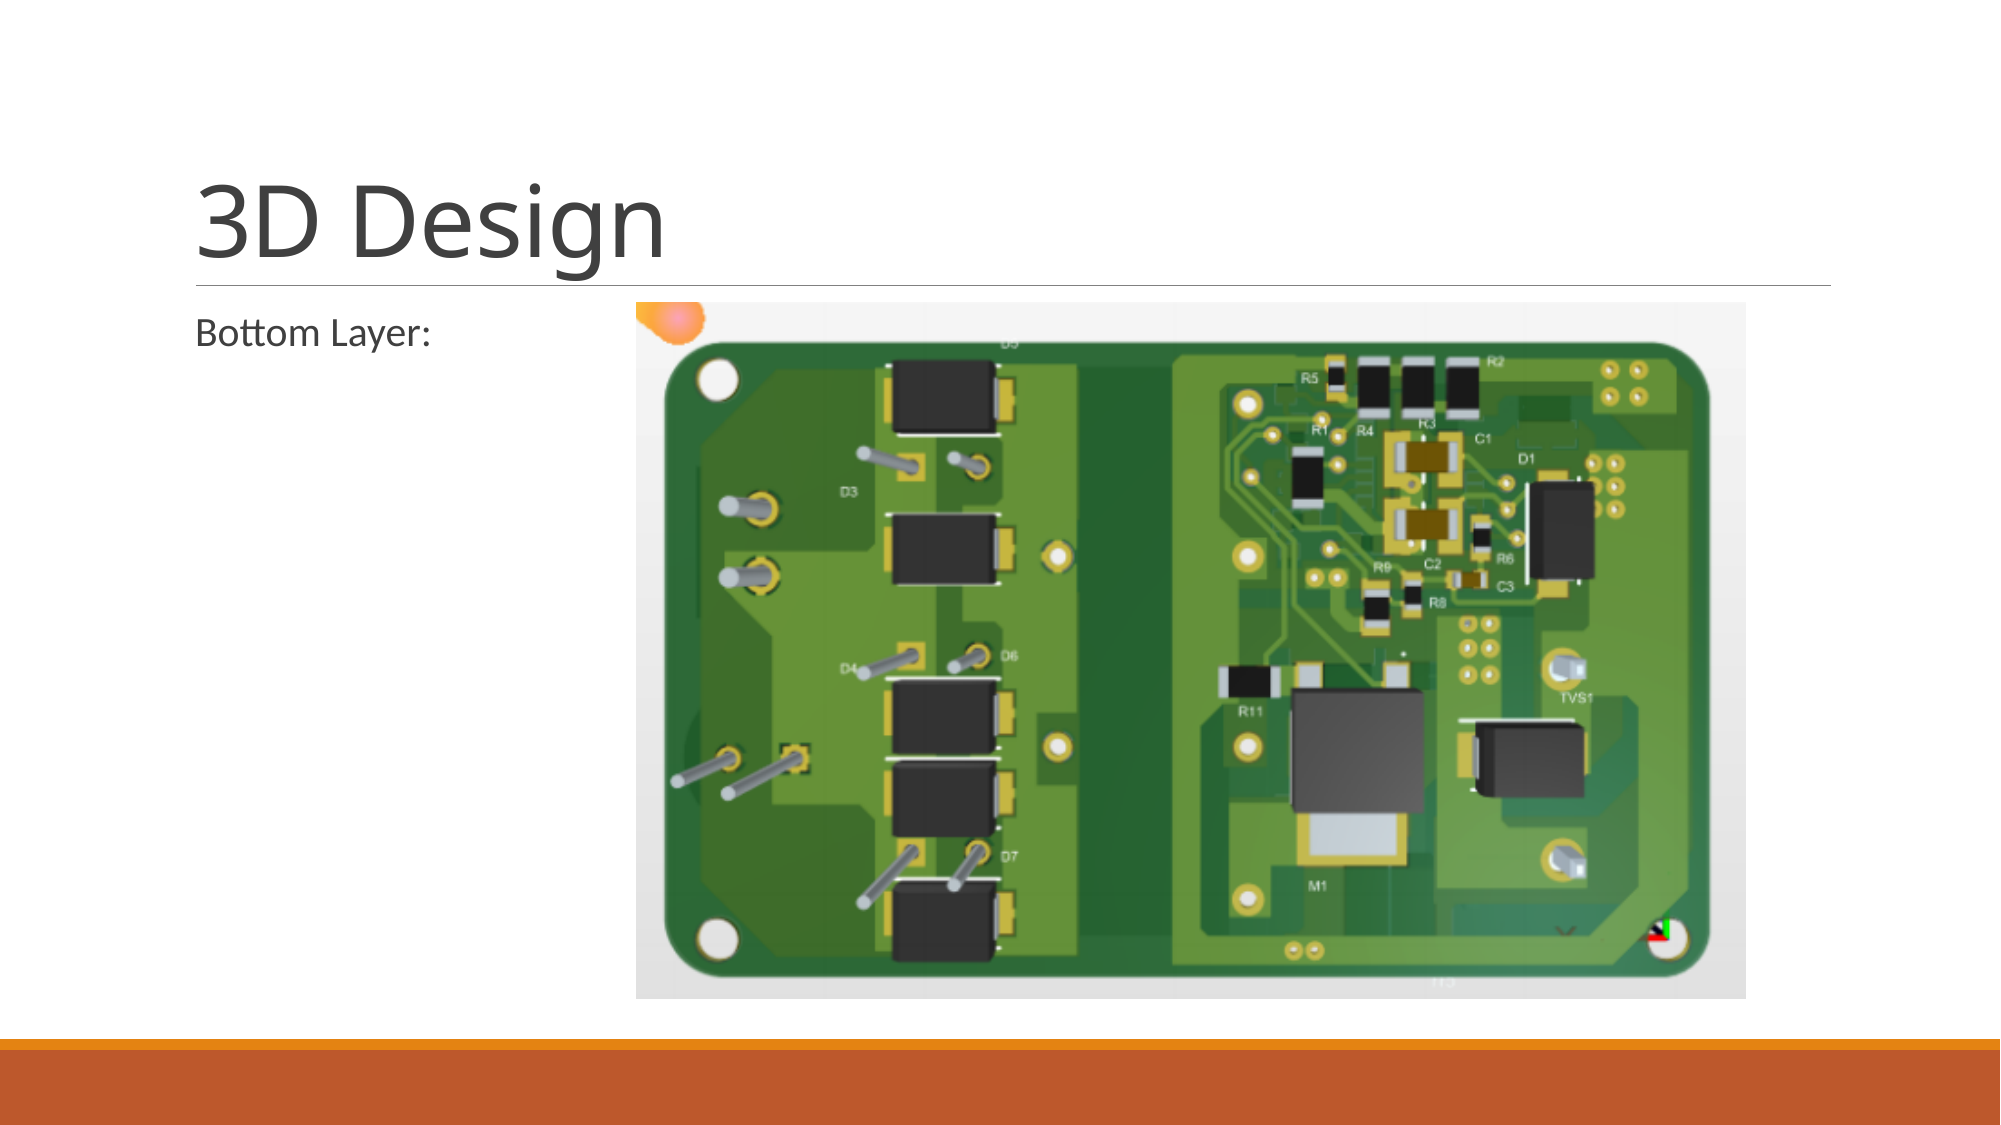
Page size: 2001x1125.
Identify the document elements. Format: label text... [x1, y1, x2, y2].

title 3D Design [180, 47, 1830, 285]
list Bottom Layer: [180, 302, 612, 963]
picture [636, 302, 1747, 999]
